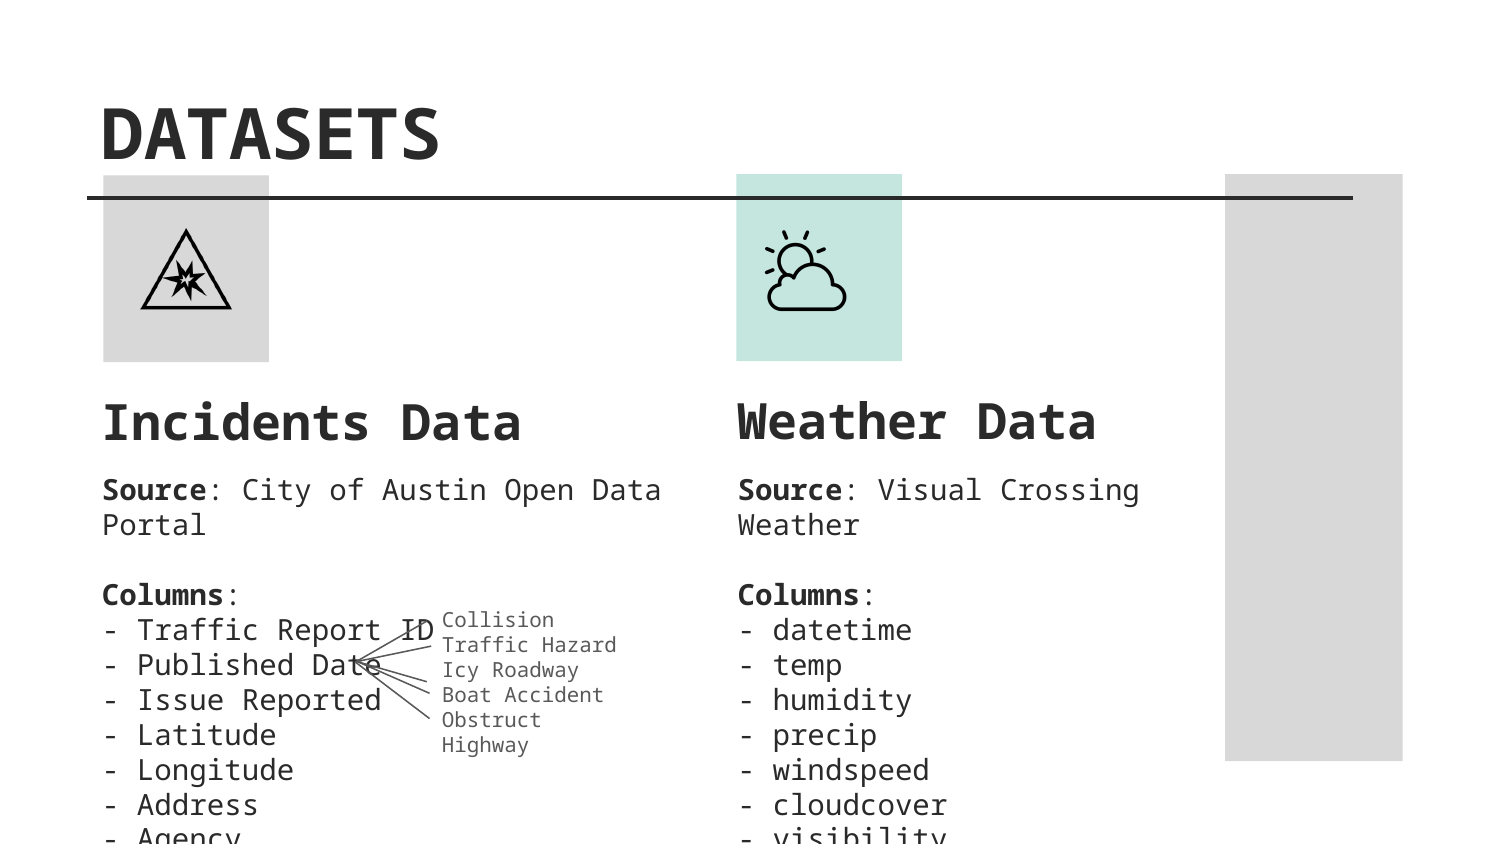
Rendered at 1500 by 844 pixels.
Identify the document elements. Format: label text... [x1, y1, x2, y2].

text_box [356, 661, 428, 671]
title Incidents Data [86, 375, 579, 456]
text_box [354, 699, 430, 719]
text_box [736, 206, 902, 362]
text_box [103, 175, 269, 196]
title DATASETS [86, 74, 1351, 169]
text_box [355, 645, 432, 662]
picture [759, 224, 852, 317]
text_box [355, 620, 428, 645]
text_box [103, 206, 269, 363]
title Weather Data [722, 374, 1353, 466]
text_box [1225, 174, 1403, 762]
picture [140, 222, 233, 315]
subtitle Source: City of Austin Open Data Portal Columns: - Traffic Report ID - Published Date - Issue Reported - Latitude - Longitude - Address - Agency [86, 456, 687, 824]
subtitle Source: Visual Crossing Weather Columns: - datetime - temp - humidity - precip - windspeed - cloudcover - visibility [722, 456, 1215, 834]
text_box Collision Traffic Hazard Icy Roadway Boat Accident Obstruct Highway [426, 591, 639, 772]
text_box [736, 174, 902, 196]
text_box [357, 676, 430, 694]
